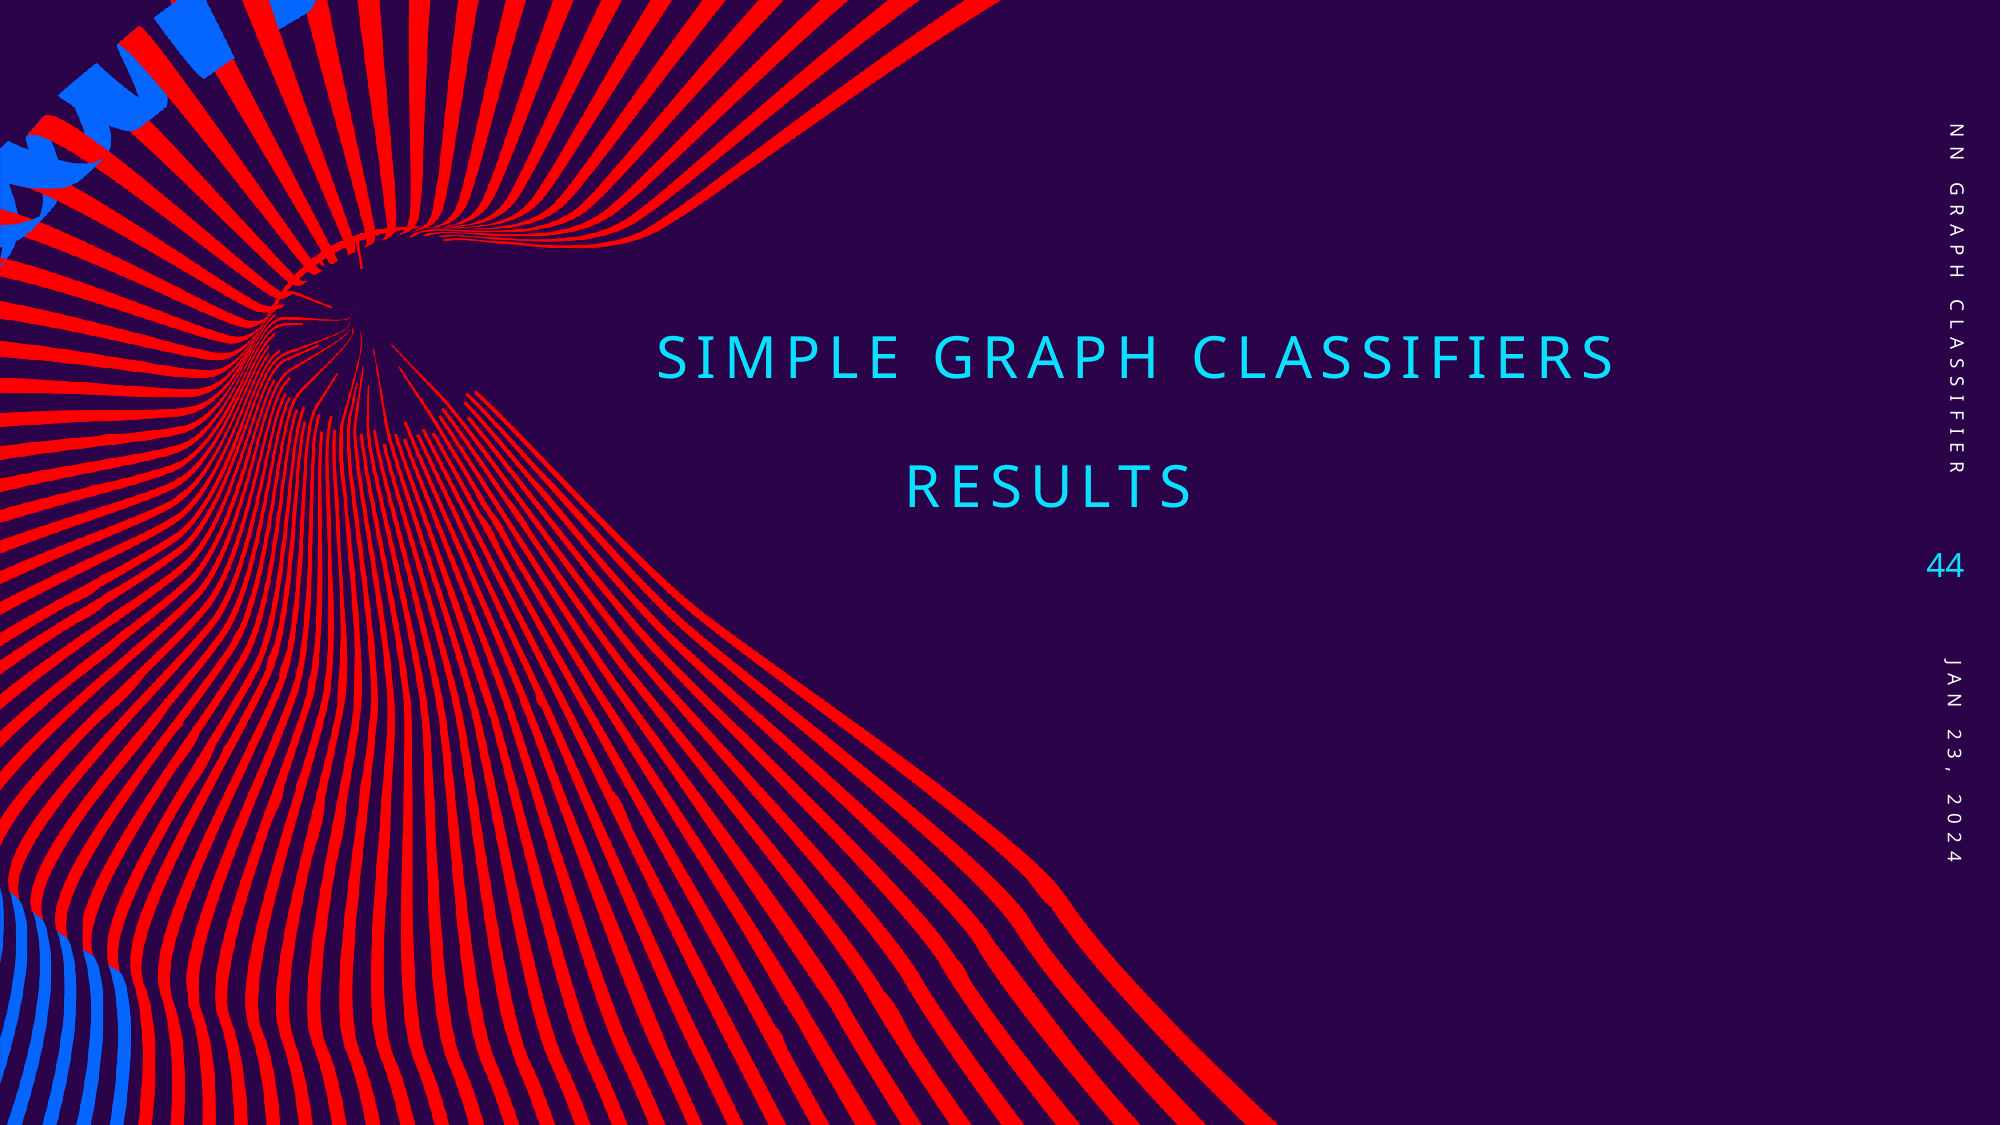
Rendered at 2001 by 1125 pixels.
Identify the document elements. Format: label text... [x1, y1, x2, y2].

picture [0, 0, 2000, 1125]
slide_number 44 [1889, 519, 1980, 615]
footer NN Graph Classifier [1926, 33, 1987, 489]
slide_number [1925, 645, 1986, 1080]
title Simple graph classifiers [641, 320, 1723, 554]
text_box Results [889, 449, 1711, 837]
